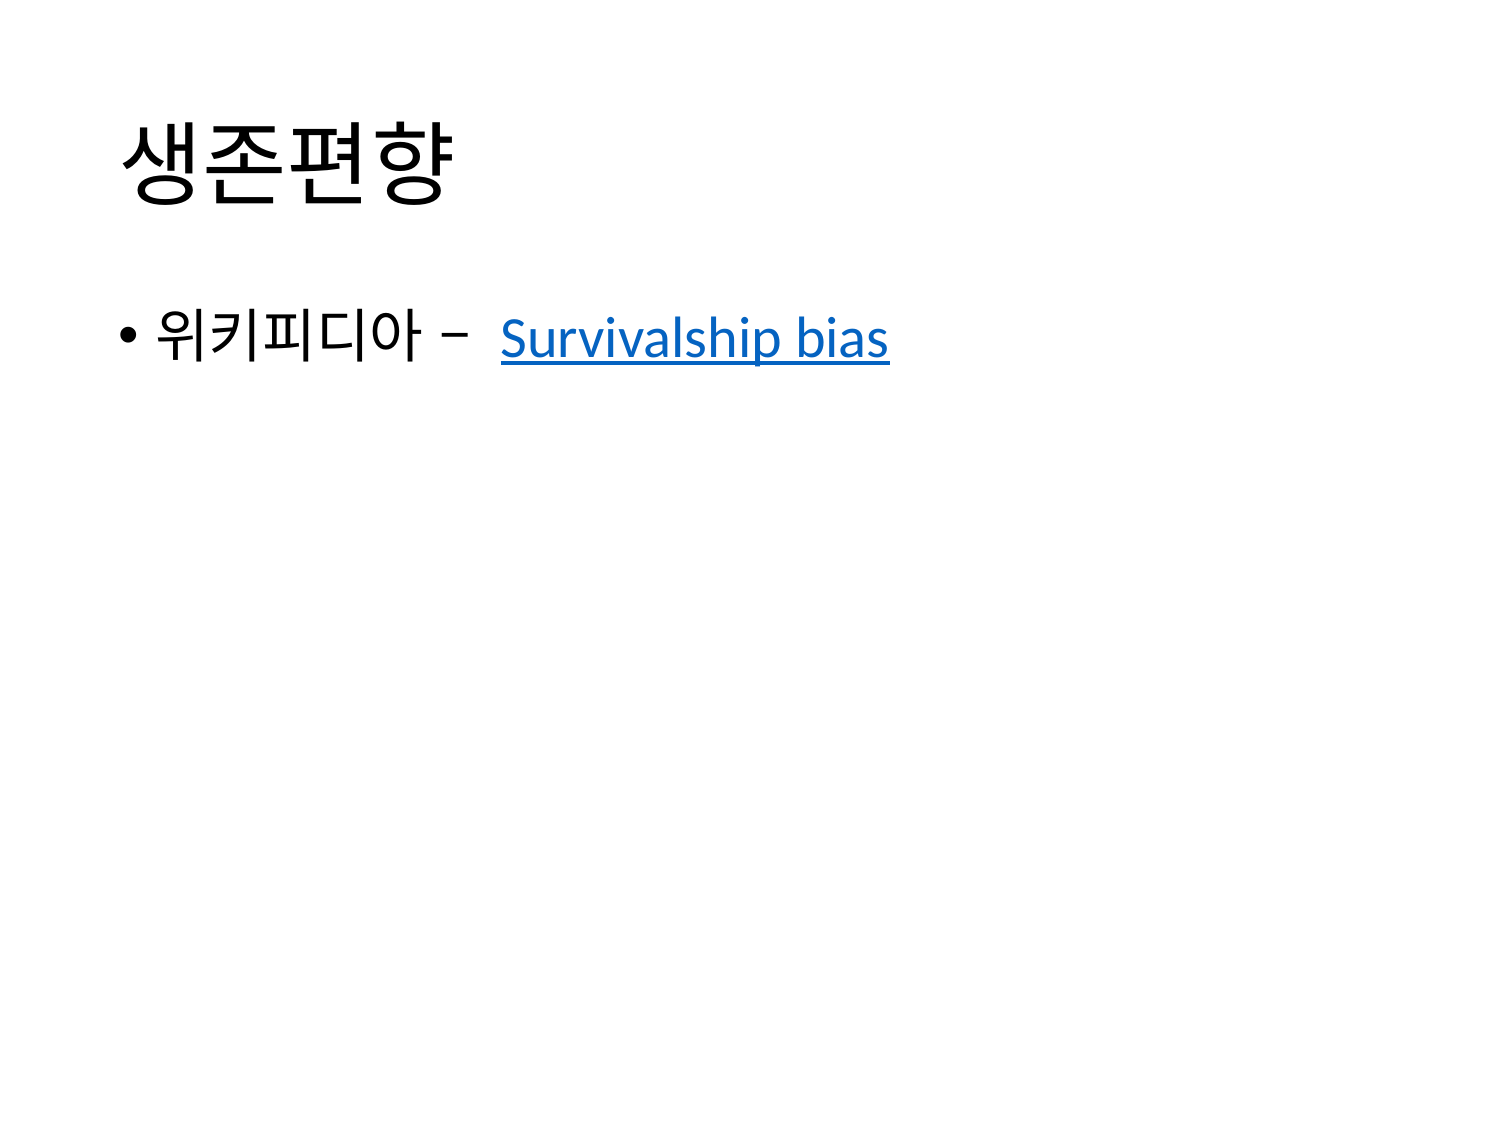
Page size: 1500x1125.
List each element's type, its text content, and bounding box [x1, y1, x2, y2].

title 생존편향 [103, 59, 1397, 278]
list 위키피디아 – Survivalship bias [103, 299, 1397, 1014]
